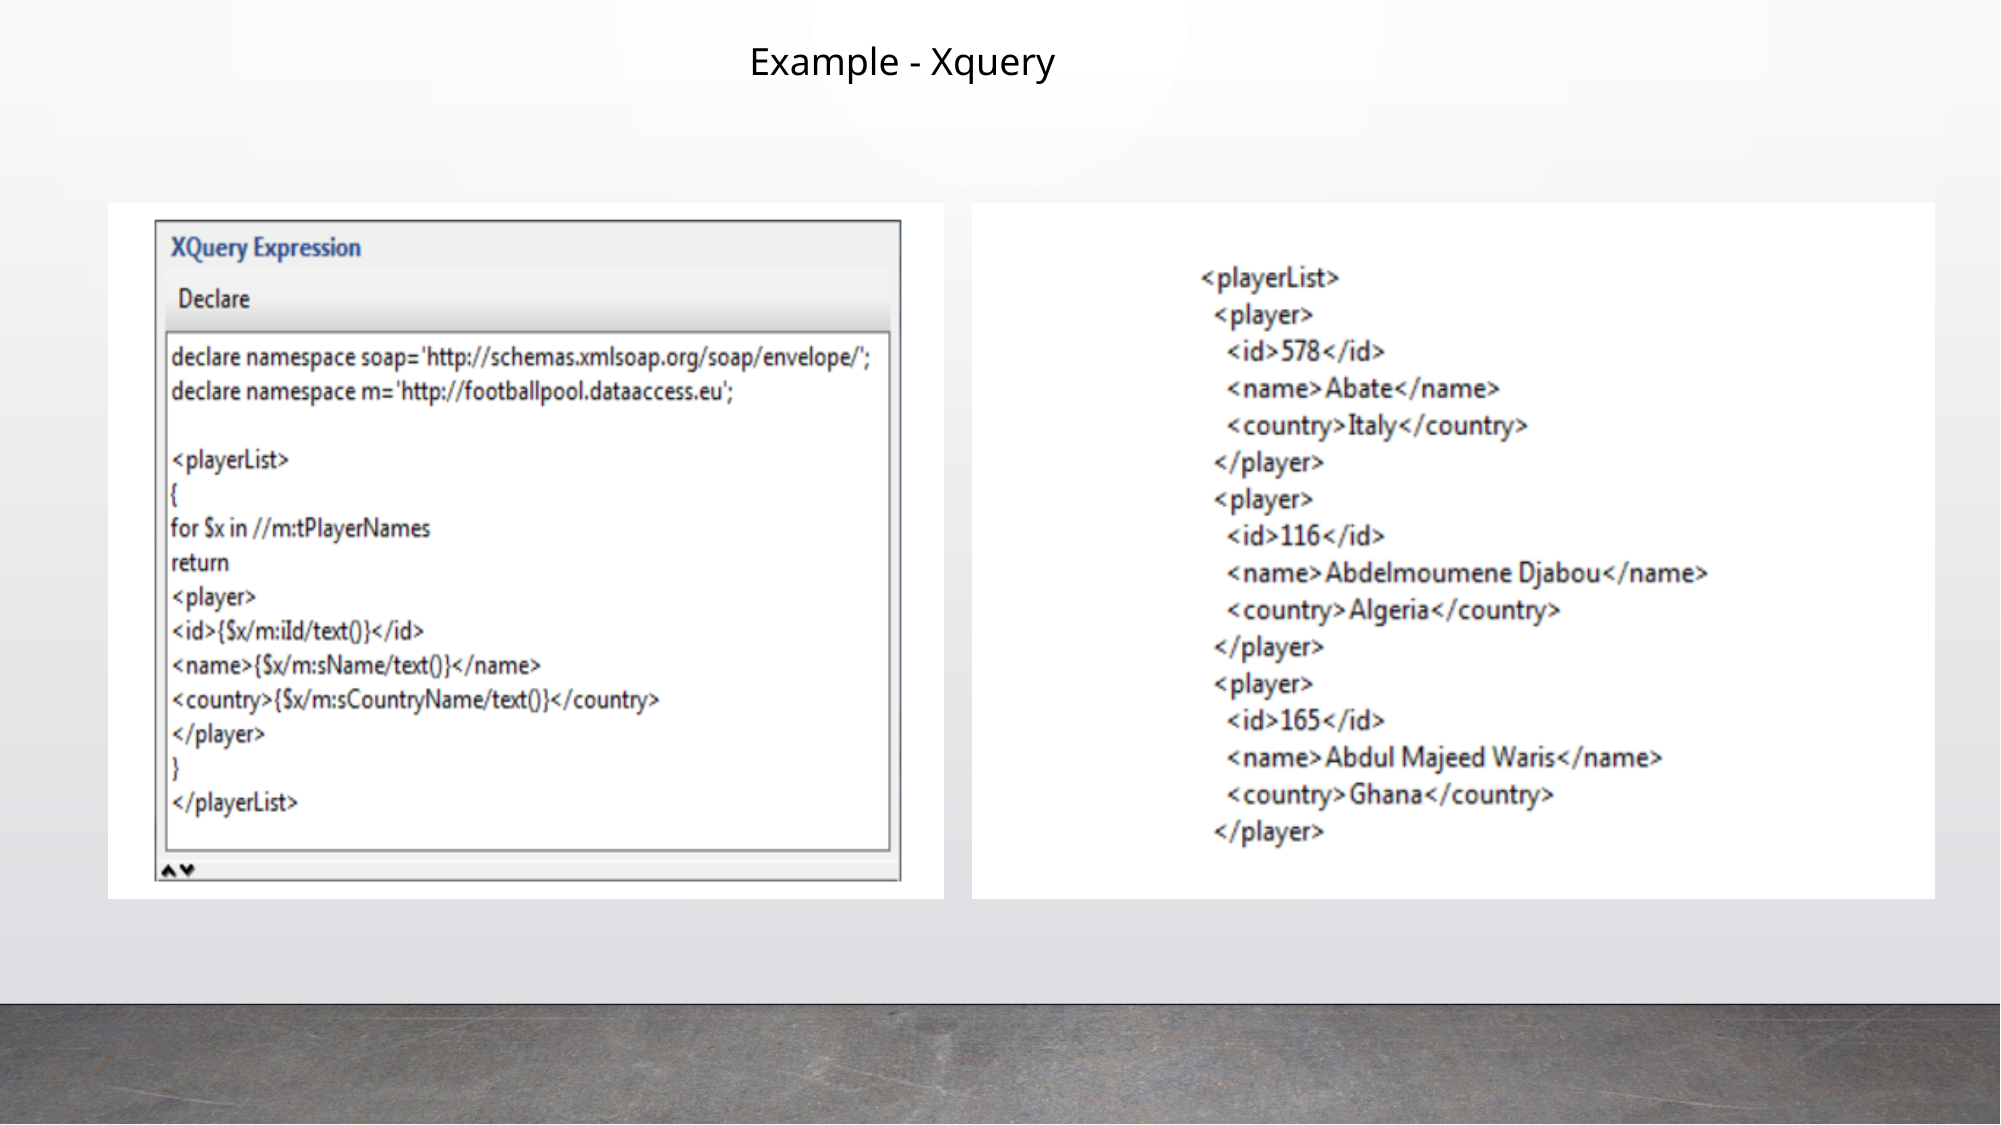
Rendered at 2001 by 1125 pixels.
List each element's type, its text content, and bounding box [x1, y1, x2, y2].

picture [972, 203, 1935, 899]
text_box Example - Xquery [734, 30, 1176, 91]
picture [0, 1004, 2000, 1124]
picture [107, 203, 945, 899]
